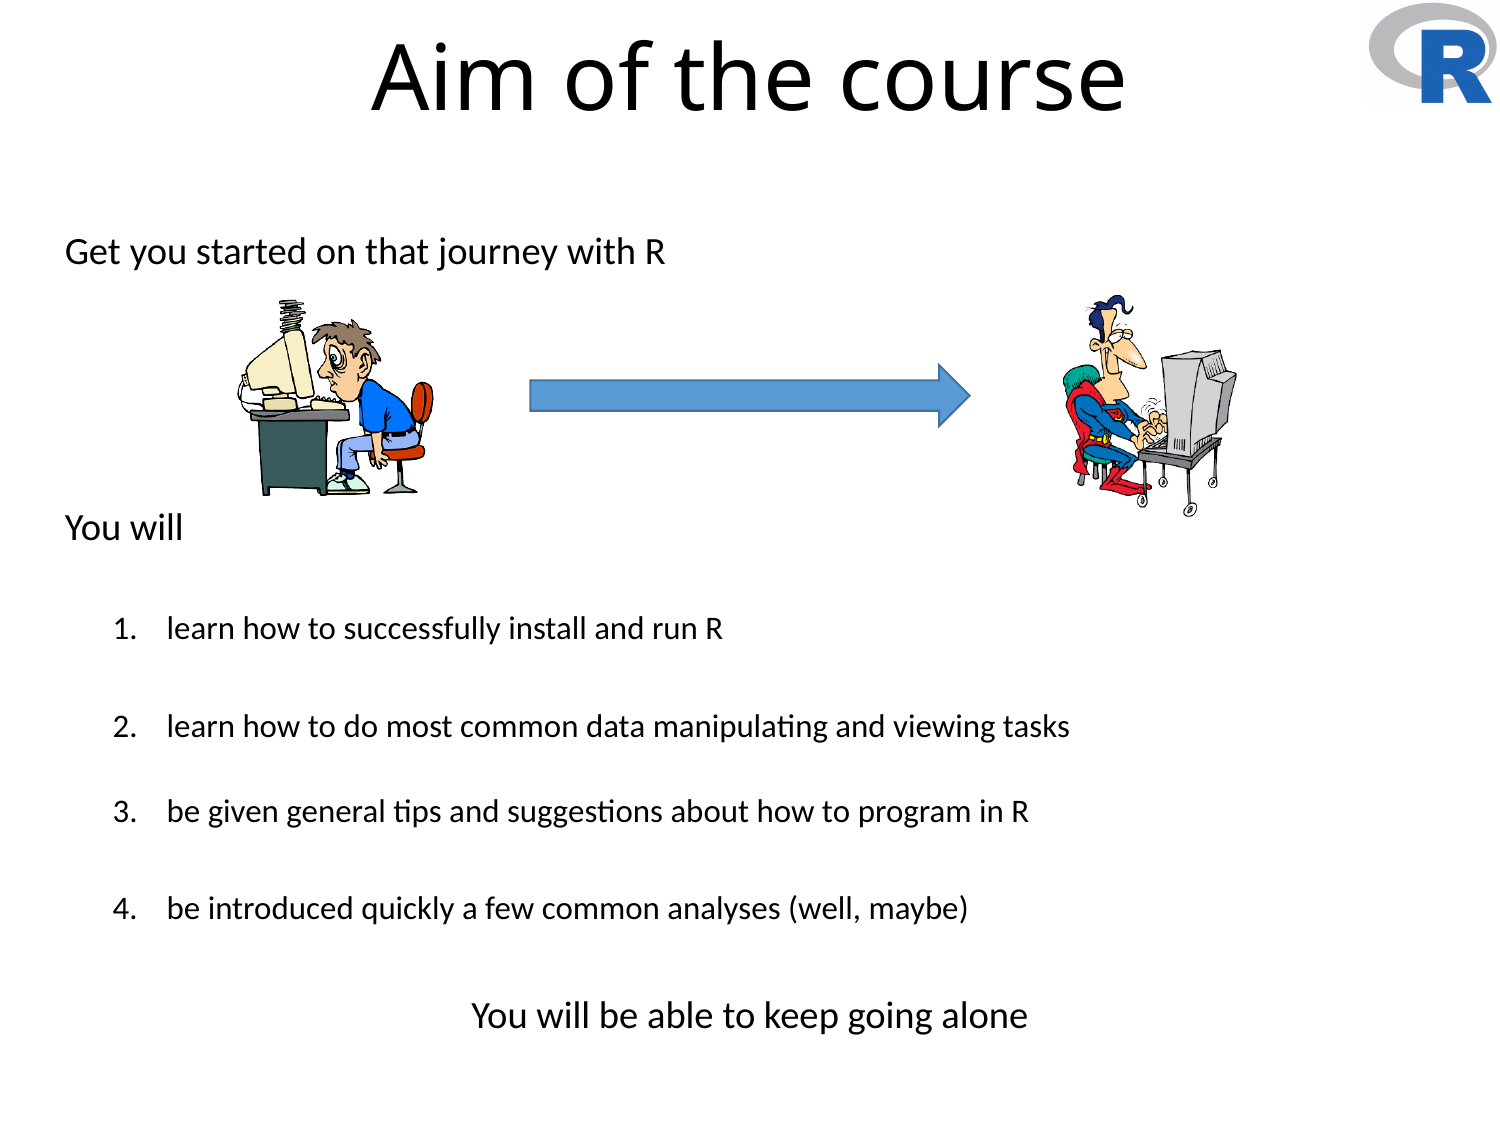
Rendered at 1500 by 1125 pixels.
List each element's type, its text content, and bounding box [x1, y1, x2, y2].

picture [1365, 0, 1500, 107]
picture [1063, 295, 1237, 517]
picture [234, 295, 437, 496]
list Get you started on that journey with R You will learn how to successfully install and run R learn how to do most common data manipulating and viewing tasks be given general tips and suggestions about how to program in R be introduced quickly a few common analyses (well, maybe) You will be able to keep going alone [49, 224, 1451, 1045]
text_box [529, 362, 972, 429]
title Aim of the course [0, 0, 1500, 162]
